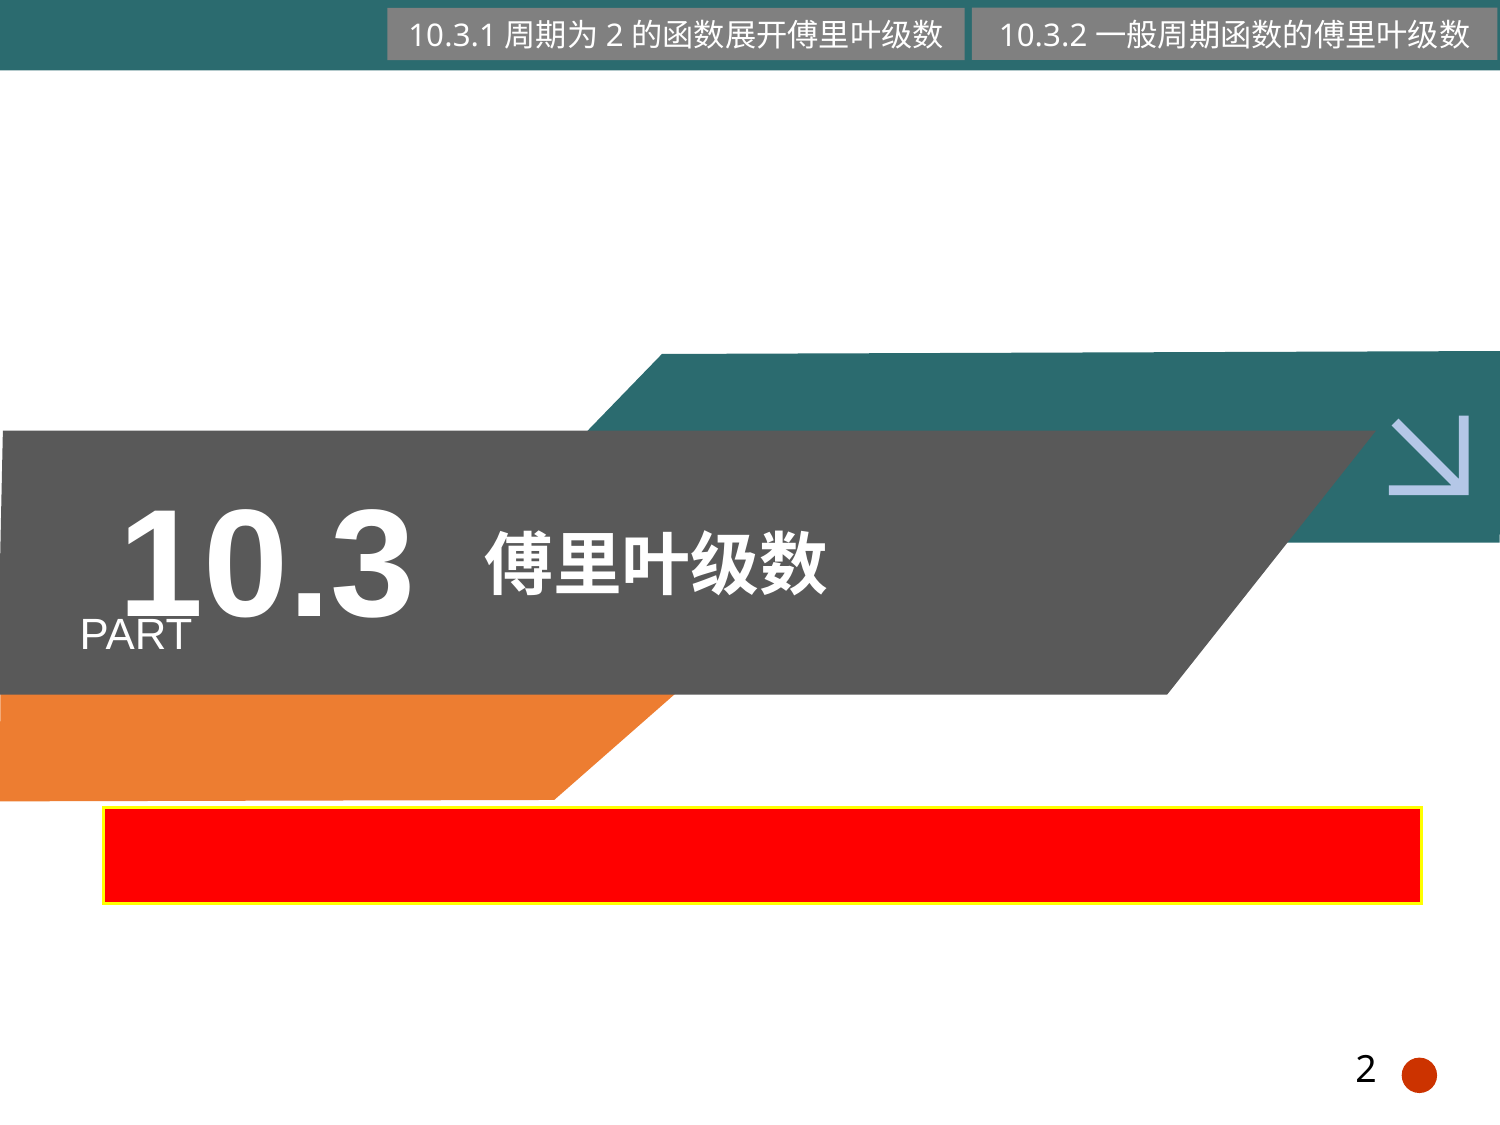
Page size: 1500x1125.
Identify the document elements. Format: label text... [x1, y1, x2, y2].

text_box 10.3.2一般周期函数的傅里叶级数 [971, 7, 1498, 60]
text_box [0, 696, 675, 803]
text_box [587, 350, 1500, 544]
text_box 傅里叶级数 [473, 514, 840, 609]
text_box [1388, 415, 1469, 496]
text_box [1401, 1057, 1438, 1094]
text_box 10.3 [103, 455, 432, 655]
text_box PART [64, 598, 208, 666]
text_box [0, 0, 1500, 71]
slide_number 2 [1340, 1037, 1481, 1113]
text_box [0, 429, 1379, 696]
text_box [102, 806, 1423, 905]
